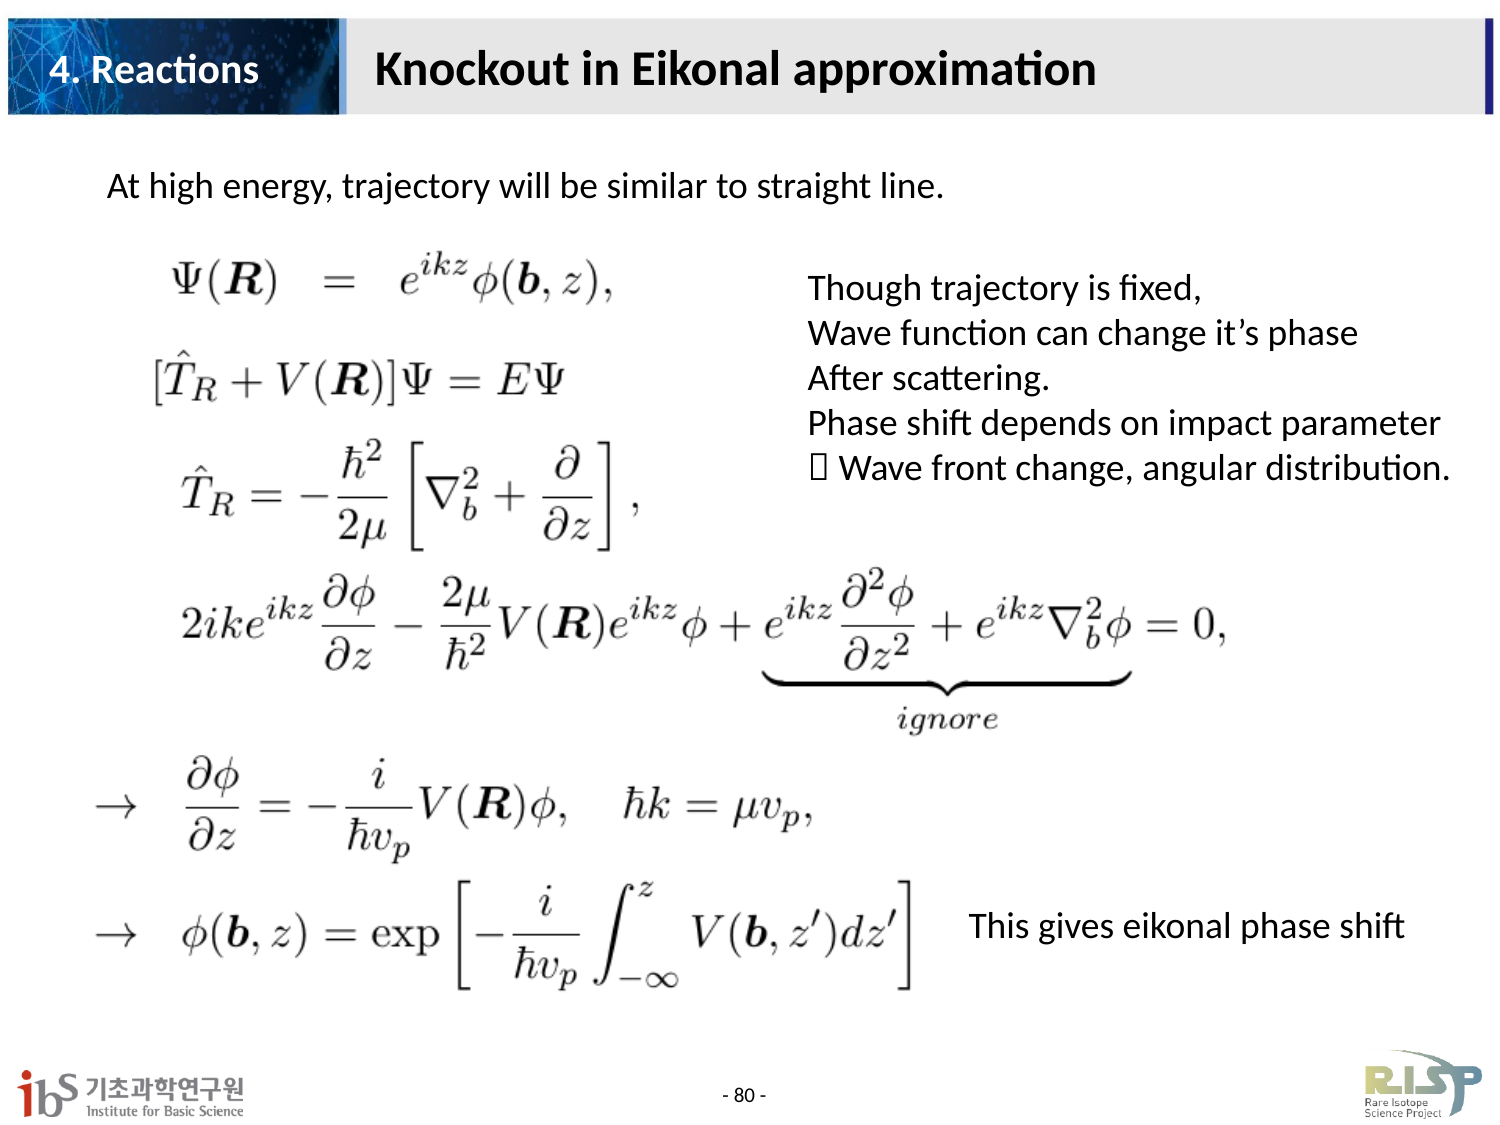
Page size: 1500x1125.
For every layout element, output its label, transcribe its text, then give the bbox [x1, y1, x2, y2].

text_box At high energy, trajectory will be similar to straight line. [92, 153, 978, 214]
picture [17, 1070, 243, 1117]
picture [135, 218, 624, 327]
picture [2, 10, 1500, 130]
picture [64, 336, 1270, 1022]
text_box Though trajectory is fixed, Wave function can change it’s phase After scattering. Phase shift depends on impact parameter  Wave front change, angular distribution. [792, 255, 1476, 496]
text_box This gives eikonal phase shift [1270, 893, 1421, 953]
picture [1364, 1049, 1482, 1119]
